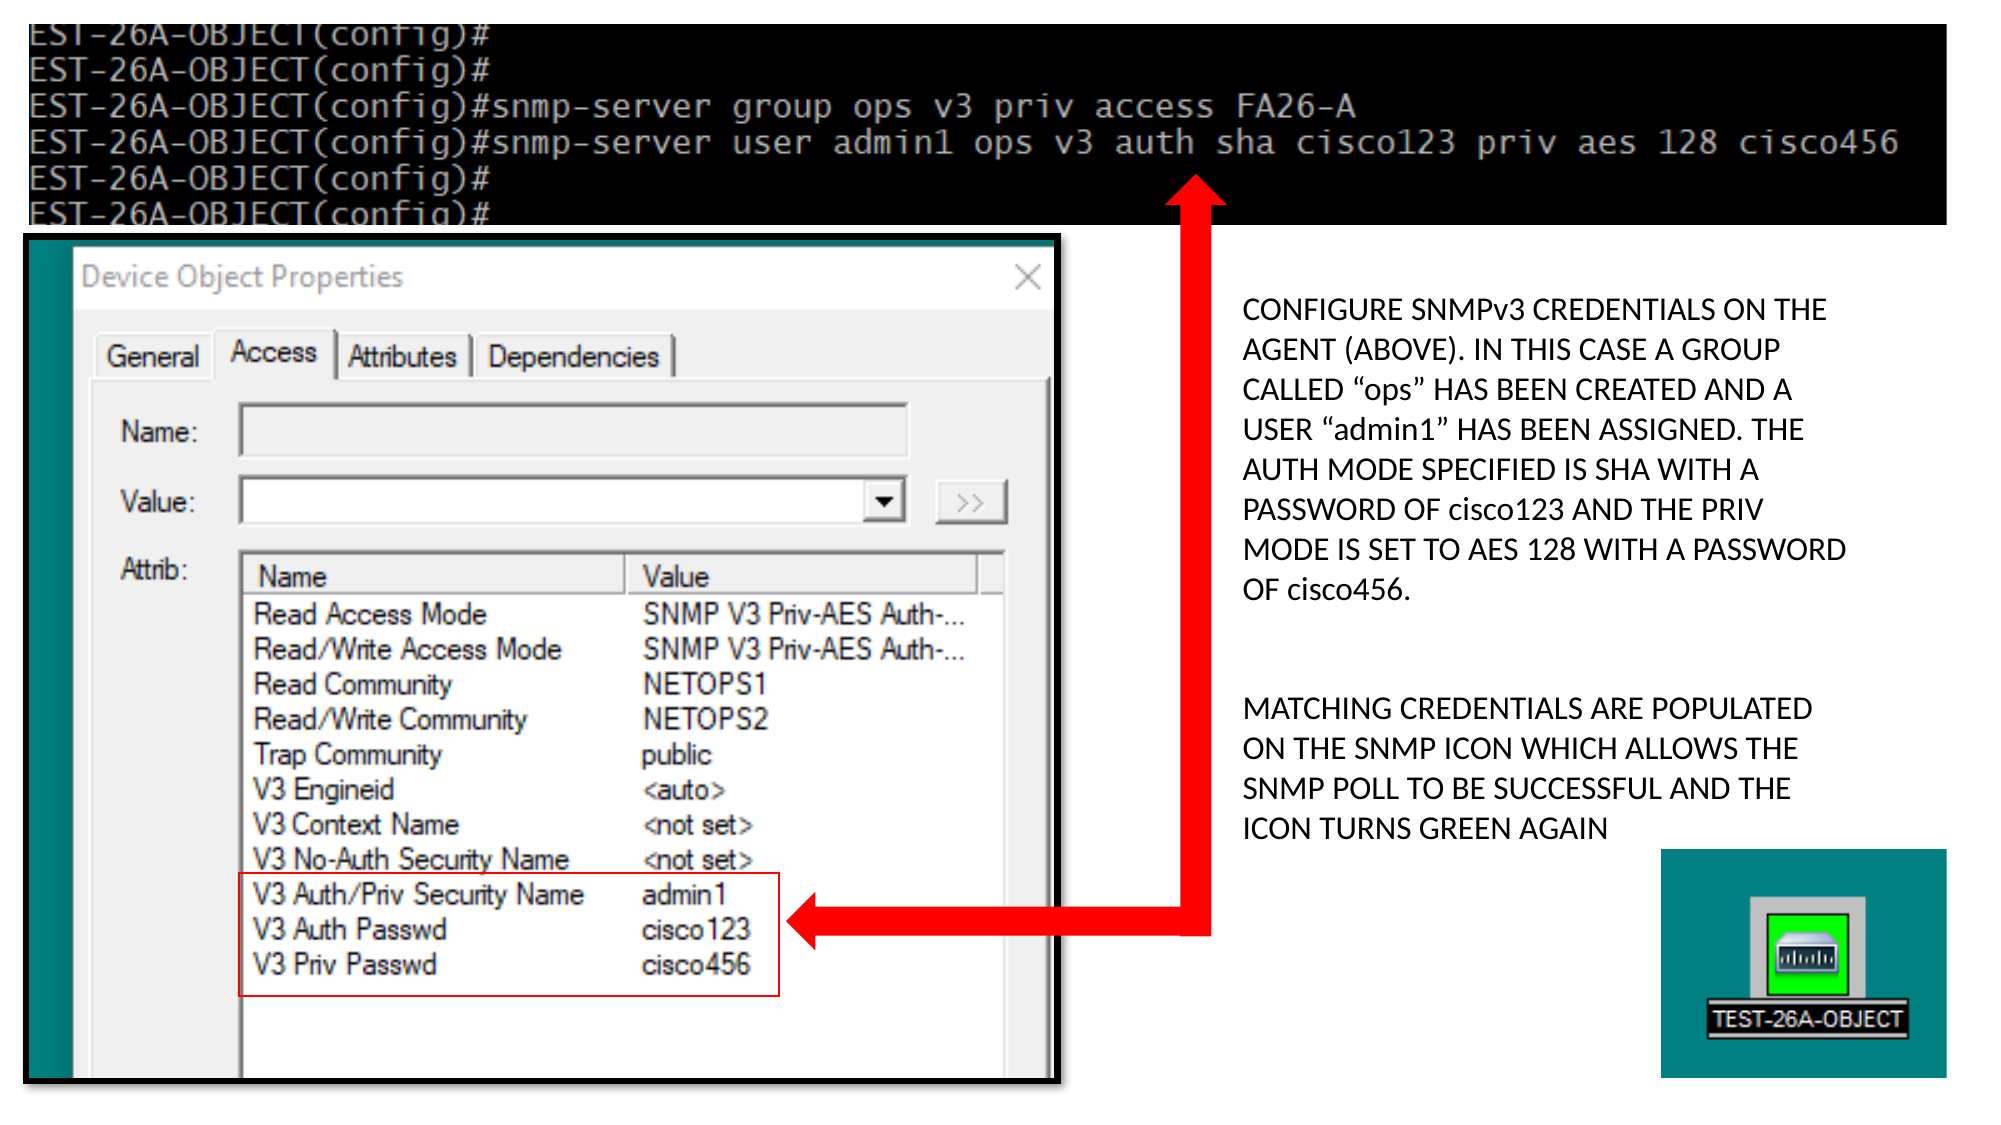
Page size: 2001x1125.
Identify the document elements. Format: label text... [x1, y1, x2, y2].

picture [29, 24, 1947, 225]
text_box [1180, 225, 1212, 937]
picture [1661, 849, 1947, 1078]
text_box [1055, 906, 1180, 936]
text_box CONFIGURE SNMPv3 CREDENTIALS ON THE AGENT (ABOVE). IN THIS CASE A GROUP CALLED “ops” HAS BEEN CREATED AND A USER “admin1” HAS BEEN ASSIGNED. THE AUTH MODE SPECIFIED IS SHA WITH A PASSWORD OF cisco123 AND THE PRIV MODE IS SET TO AES 128 WITH A PASSWORD OF cisco456. MATCHING CREDENTIALS ARE POPULATED ON THE SNMP ICON WHICH ALLOWS THE SNMP POLL TO BE SUCCESSFUL AND THE ICON TURNS GREEN AGAIN [1227, 279, 1875, 854]
picture [29, 239, 1055, 1078]
